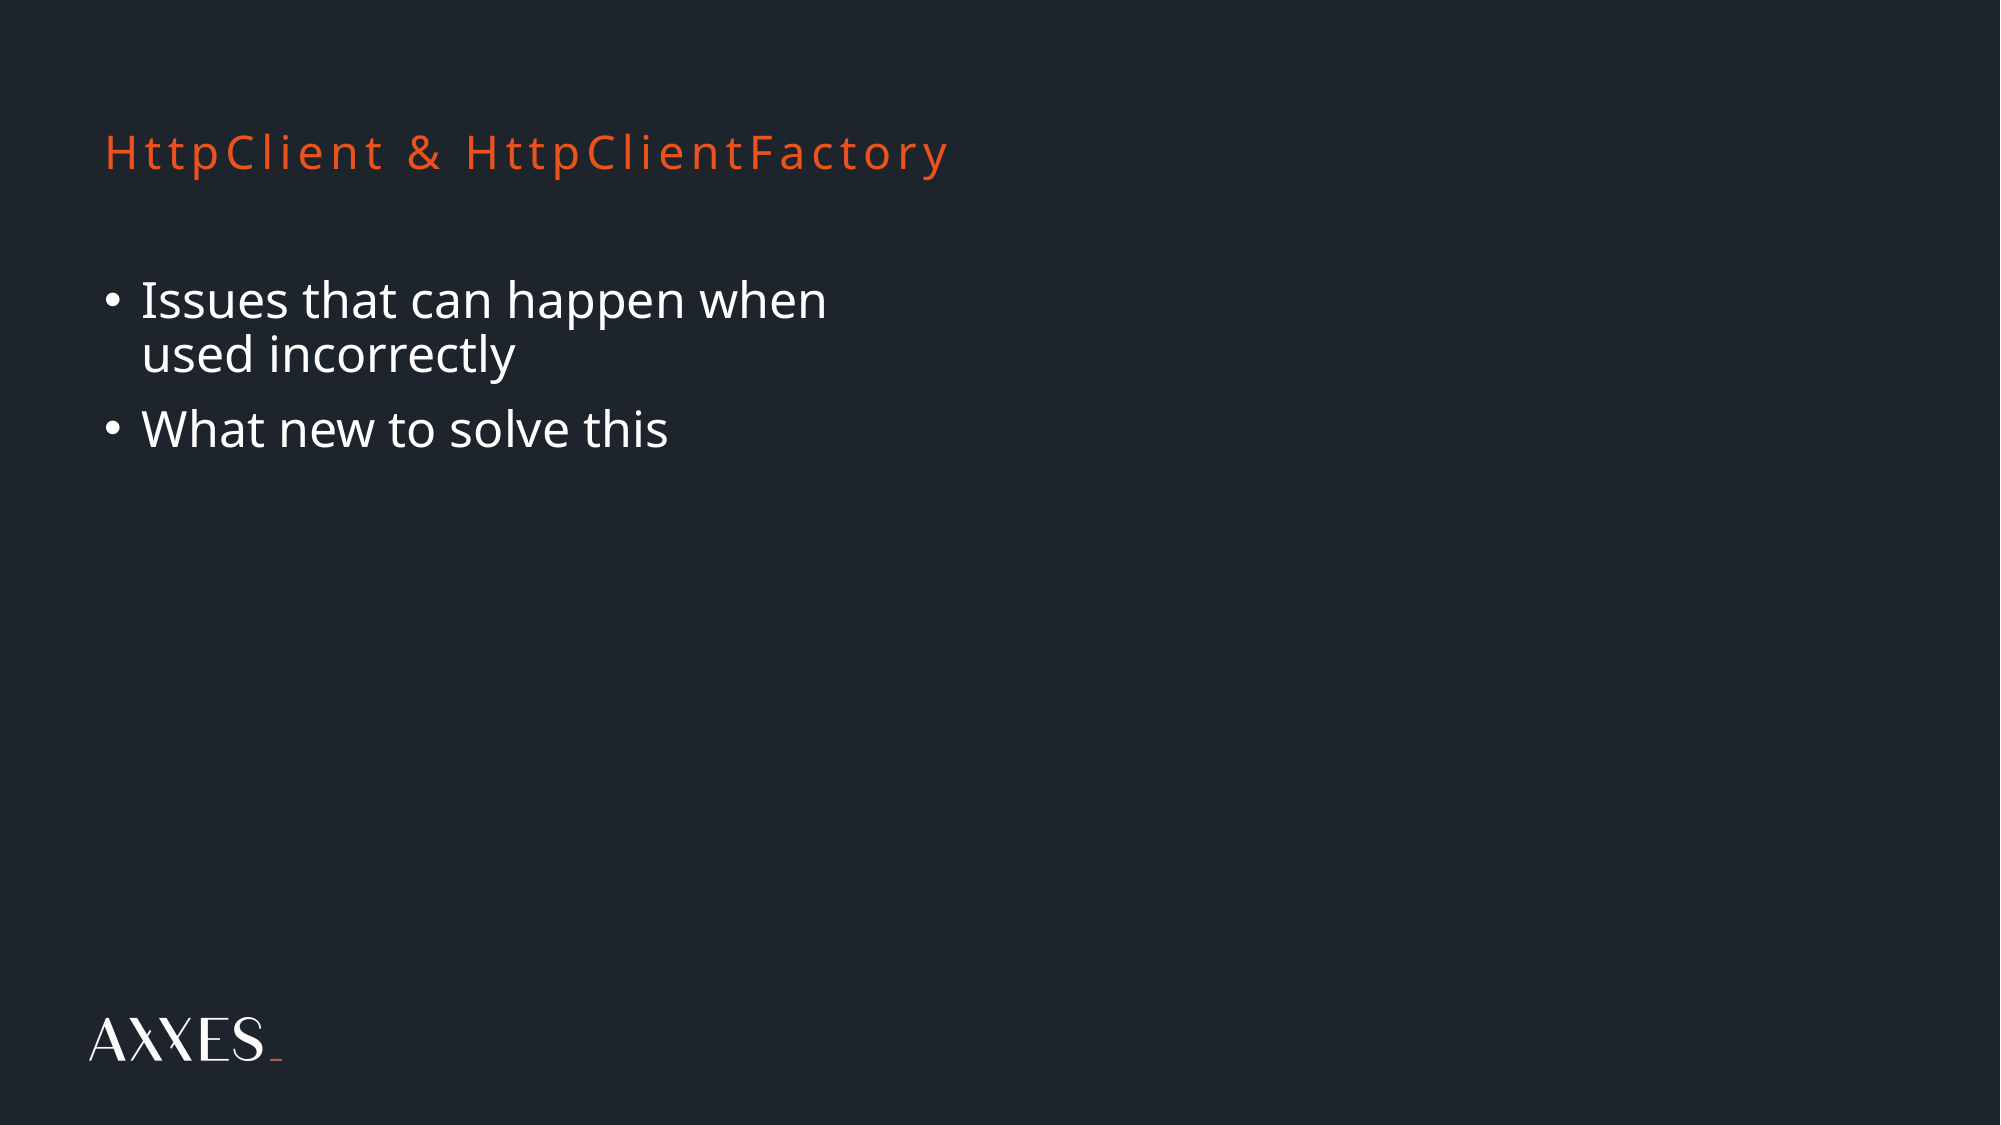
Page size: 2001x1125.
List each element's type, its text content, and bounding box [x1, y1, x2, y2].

picture [89, 1017, 282, 1061]
list Issues that can happen when used incorrectly What new to solve this [89, 267, 969, 958]
title HttpClient & HttpClientFactory [89, 85, 969, 187]
